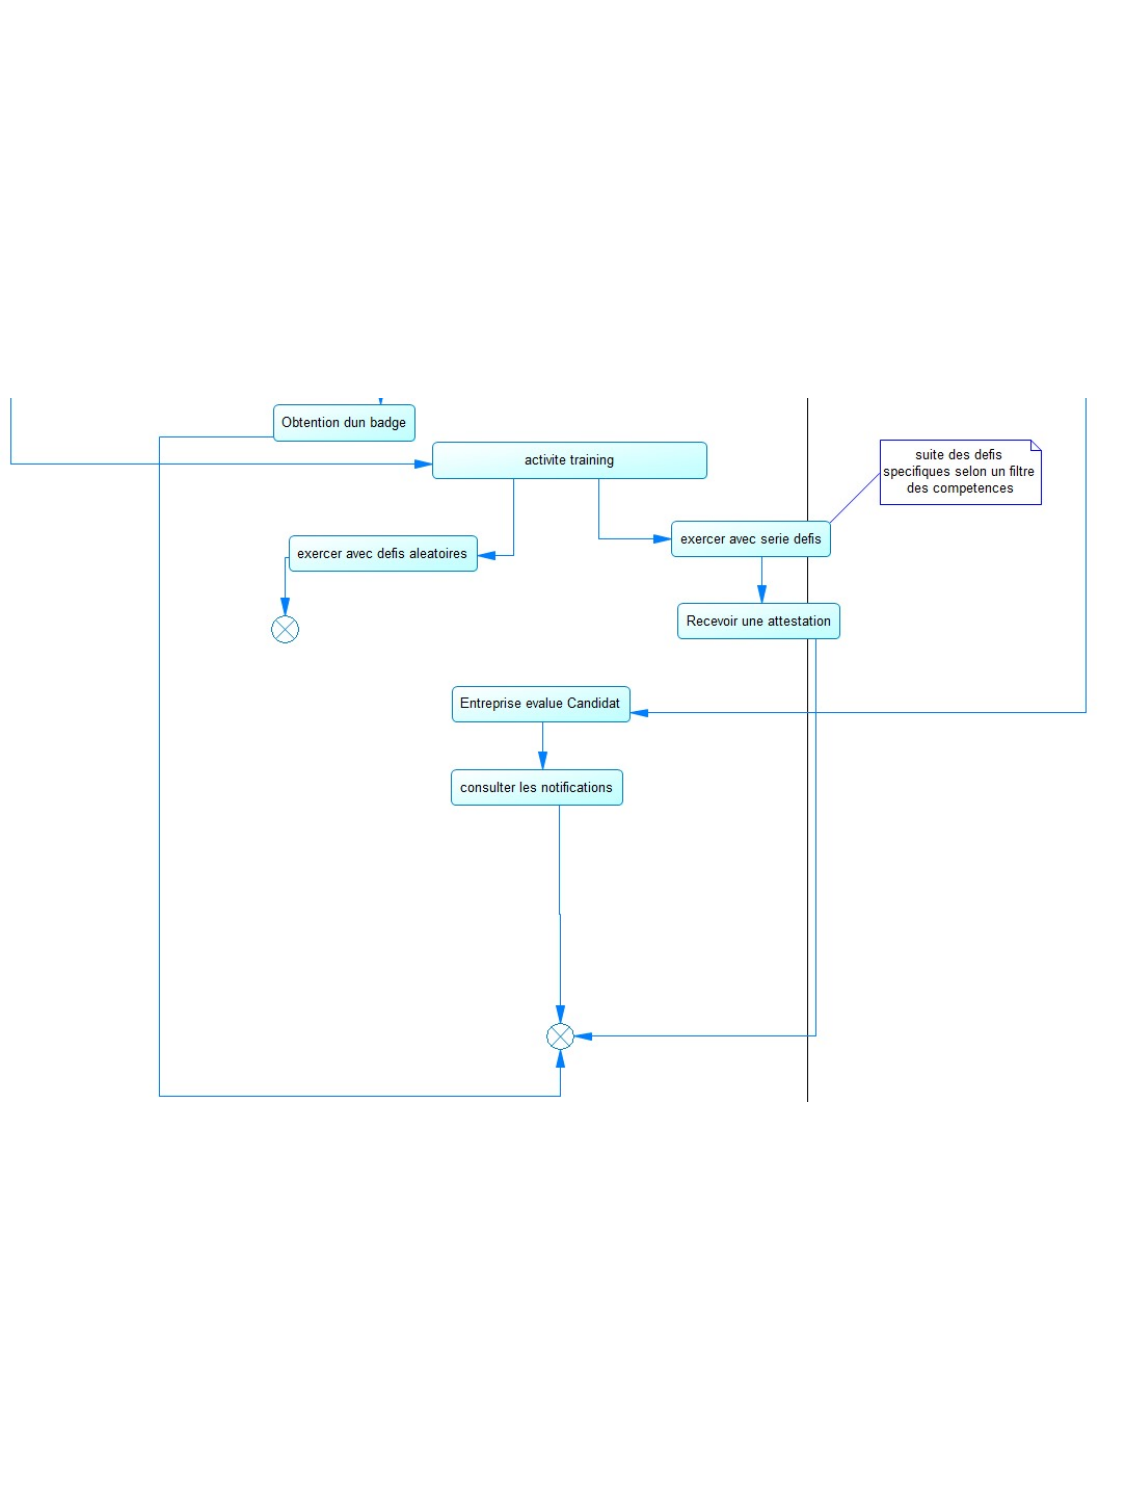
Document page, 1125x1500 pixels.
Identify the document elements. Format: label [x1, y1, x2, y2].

picture [0, 397, 1125, 1103]
